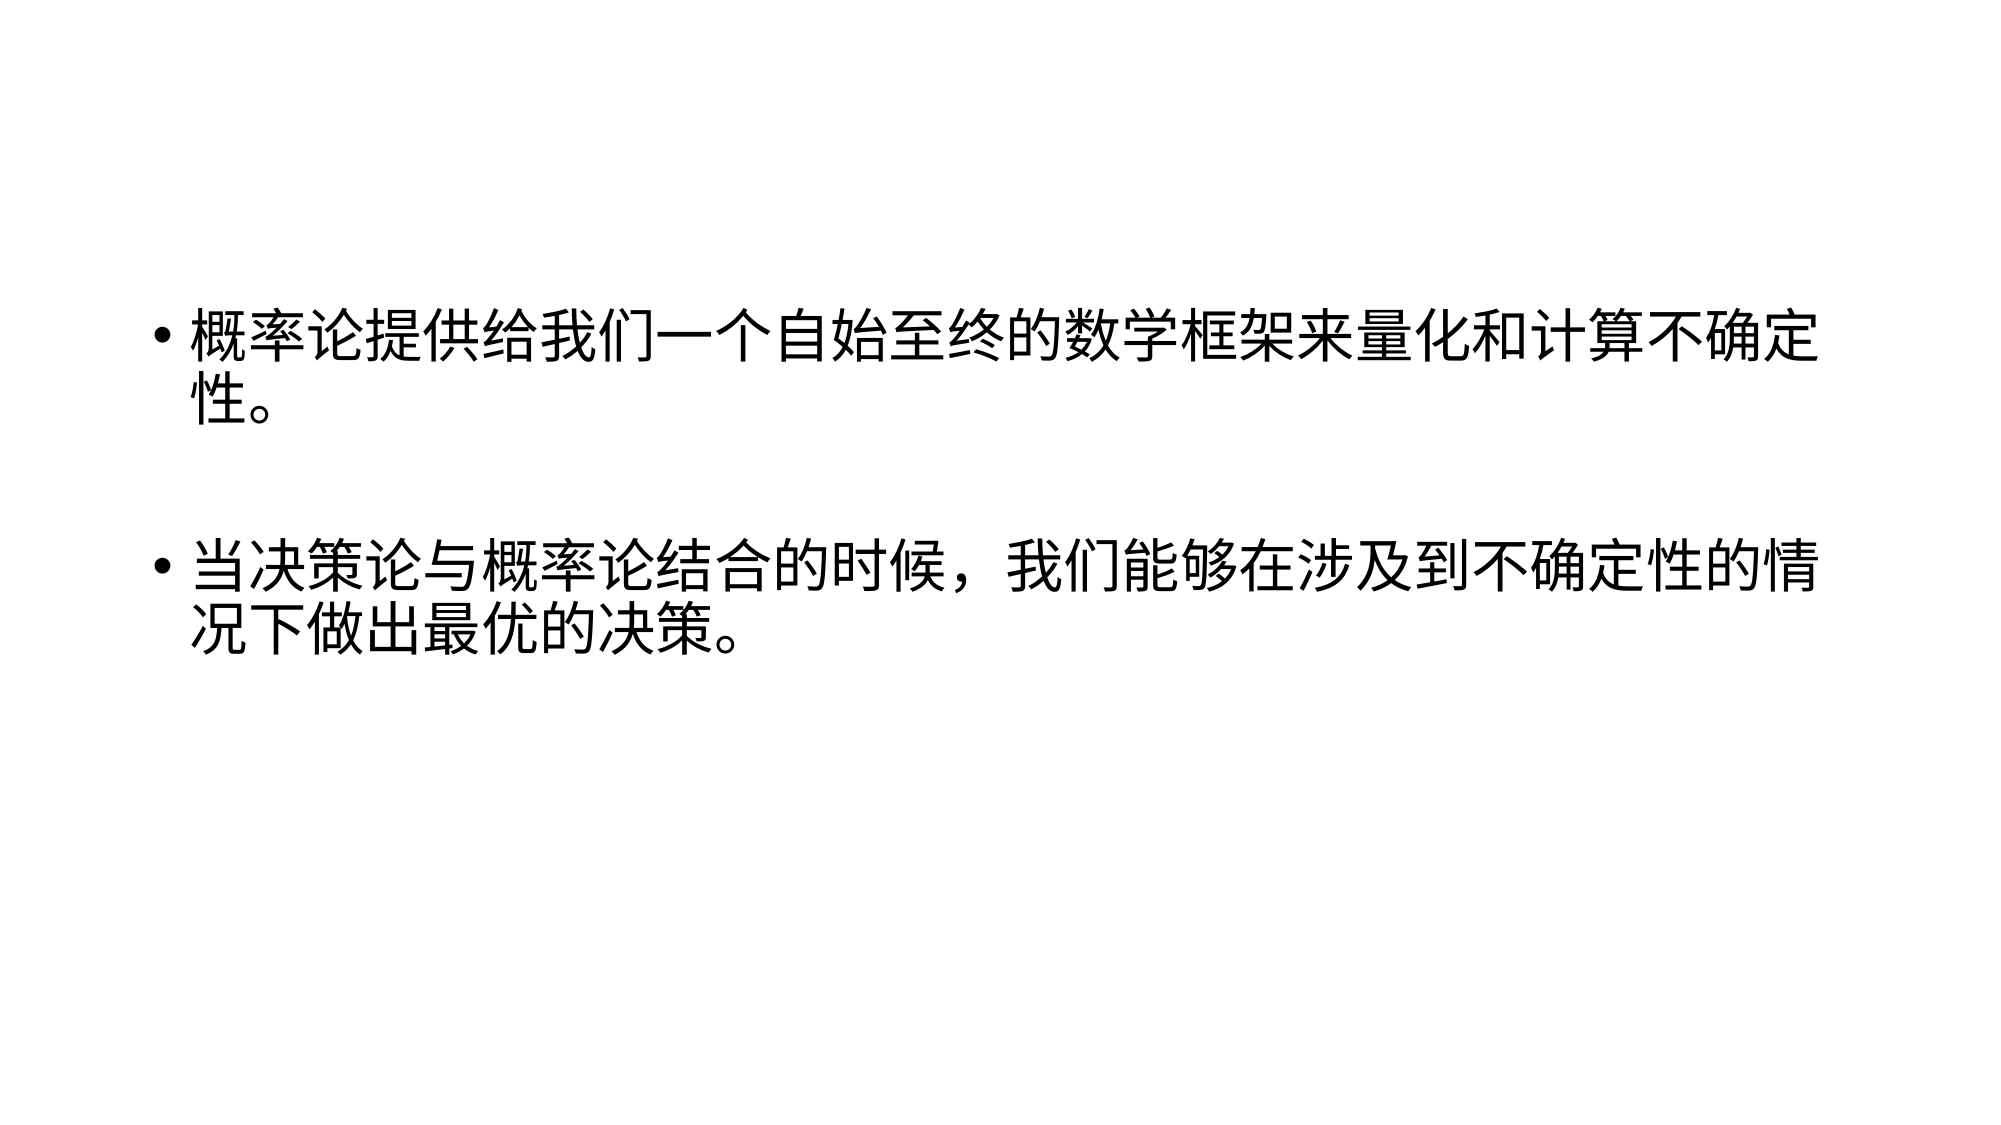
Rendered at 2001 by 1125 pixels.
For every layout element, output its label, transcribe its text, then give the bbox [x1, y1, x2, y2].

list 概率论提供给我们⼀个⾃始⾄终的数学框架来量化和计算不确定性。 当决策论与概率论结合的时候，我们能够在涉及到不确定性的情况下做出最优的决策。 [137, 299, 1863, 1014]
